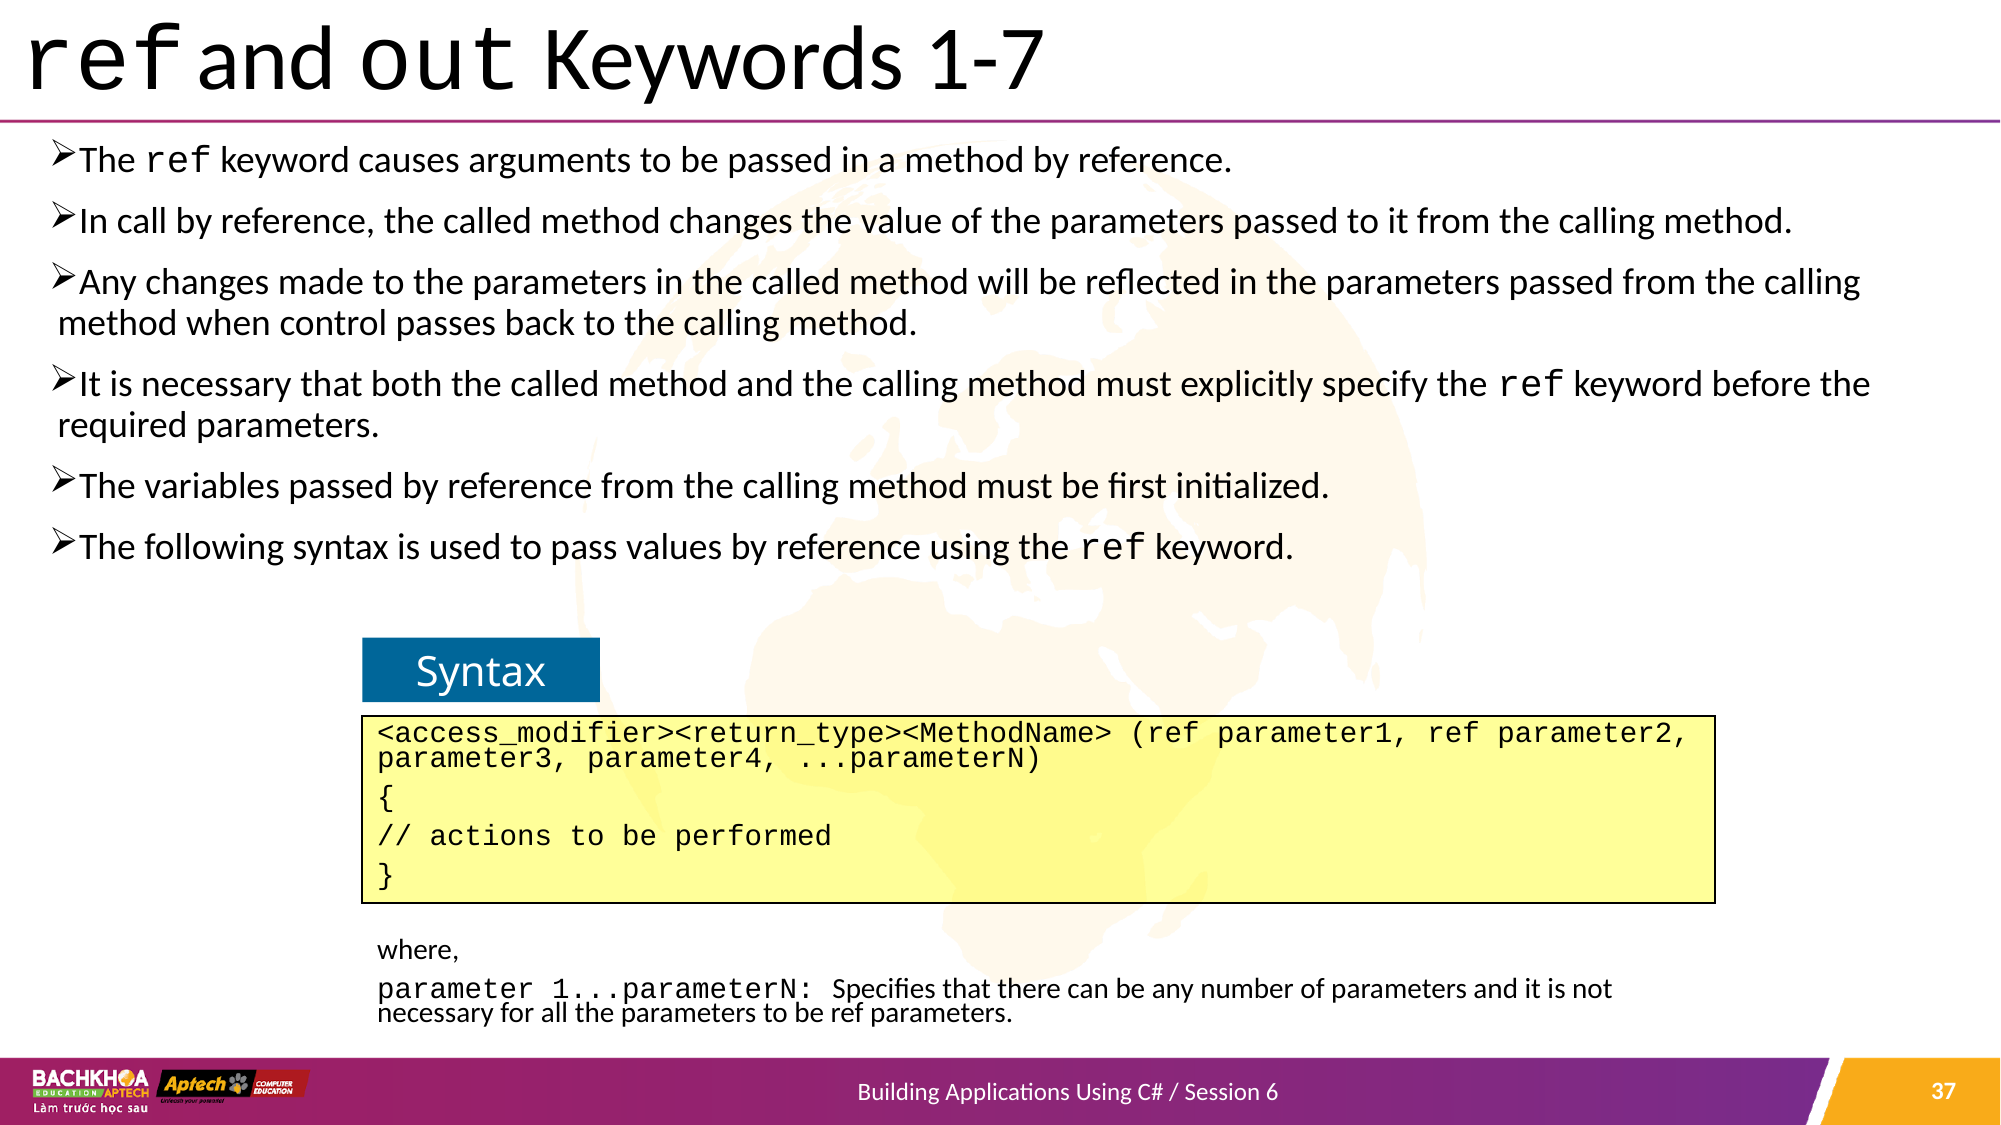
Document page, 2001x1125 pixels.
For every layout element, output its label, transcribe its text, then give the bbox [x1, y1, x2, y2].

list The ref keyword causes arguments to be passed in a method by reference. In call by reference, the called method changes the value of the parameters passed to it from the calling method. Any changes made to the parameters in the called method will be reflected in the parameters passed from the calling method when control passes back to the calling method. It is necessary that both the called method and the calling method must explicitly specify the ref keyword before the required parameters. The variables passed by reference from the calling method must be first initialized. The following syntax is used to pass values by reference using the ref keyword. [5, 125, 1993, 1014]
text_box Syntax [362, 637, 600, 703]
slide_number 37 [1899, 1059, 1988, 1120]
footer Building Applications Using C# / Session 6 [324, 1060, 1813, 1120]
title ref and out Keywords 1-7 [5, 3, 1993, 116]
text_box where, parameter 1...parameterN: Specifies that there can be any number of parameters and it is not necessary for all the parameters to be ref parameters. [362, 932, 1715, 1035]
text_box <access_modifier><return_type><MethodName> (ref parameter1, ref parameter2, parameter3, parameter4, ...parameterN) { // actions to be performed } [362, 715, 1715, 904]
picture [0, 0, 2001, 1125]
